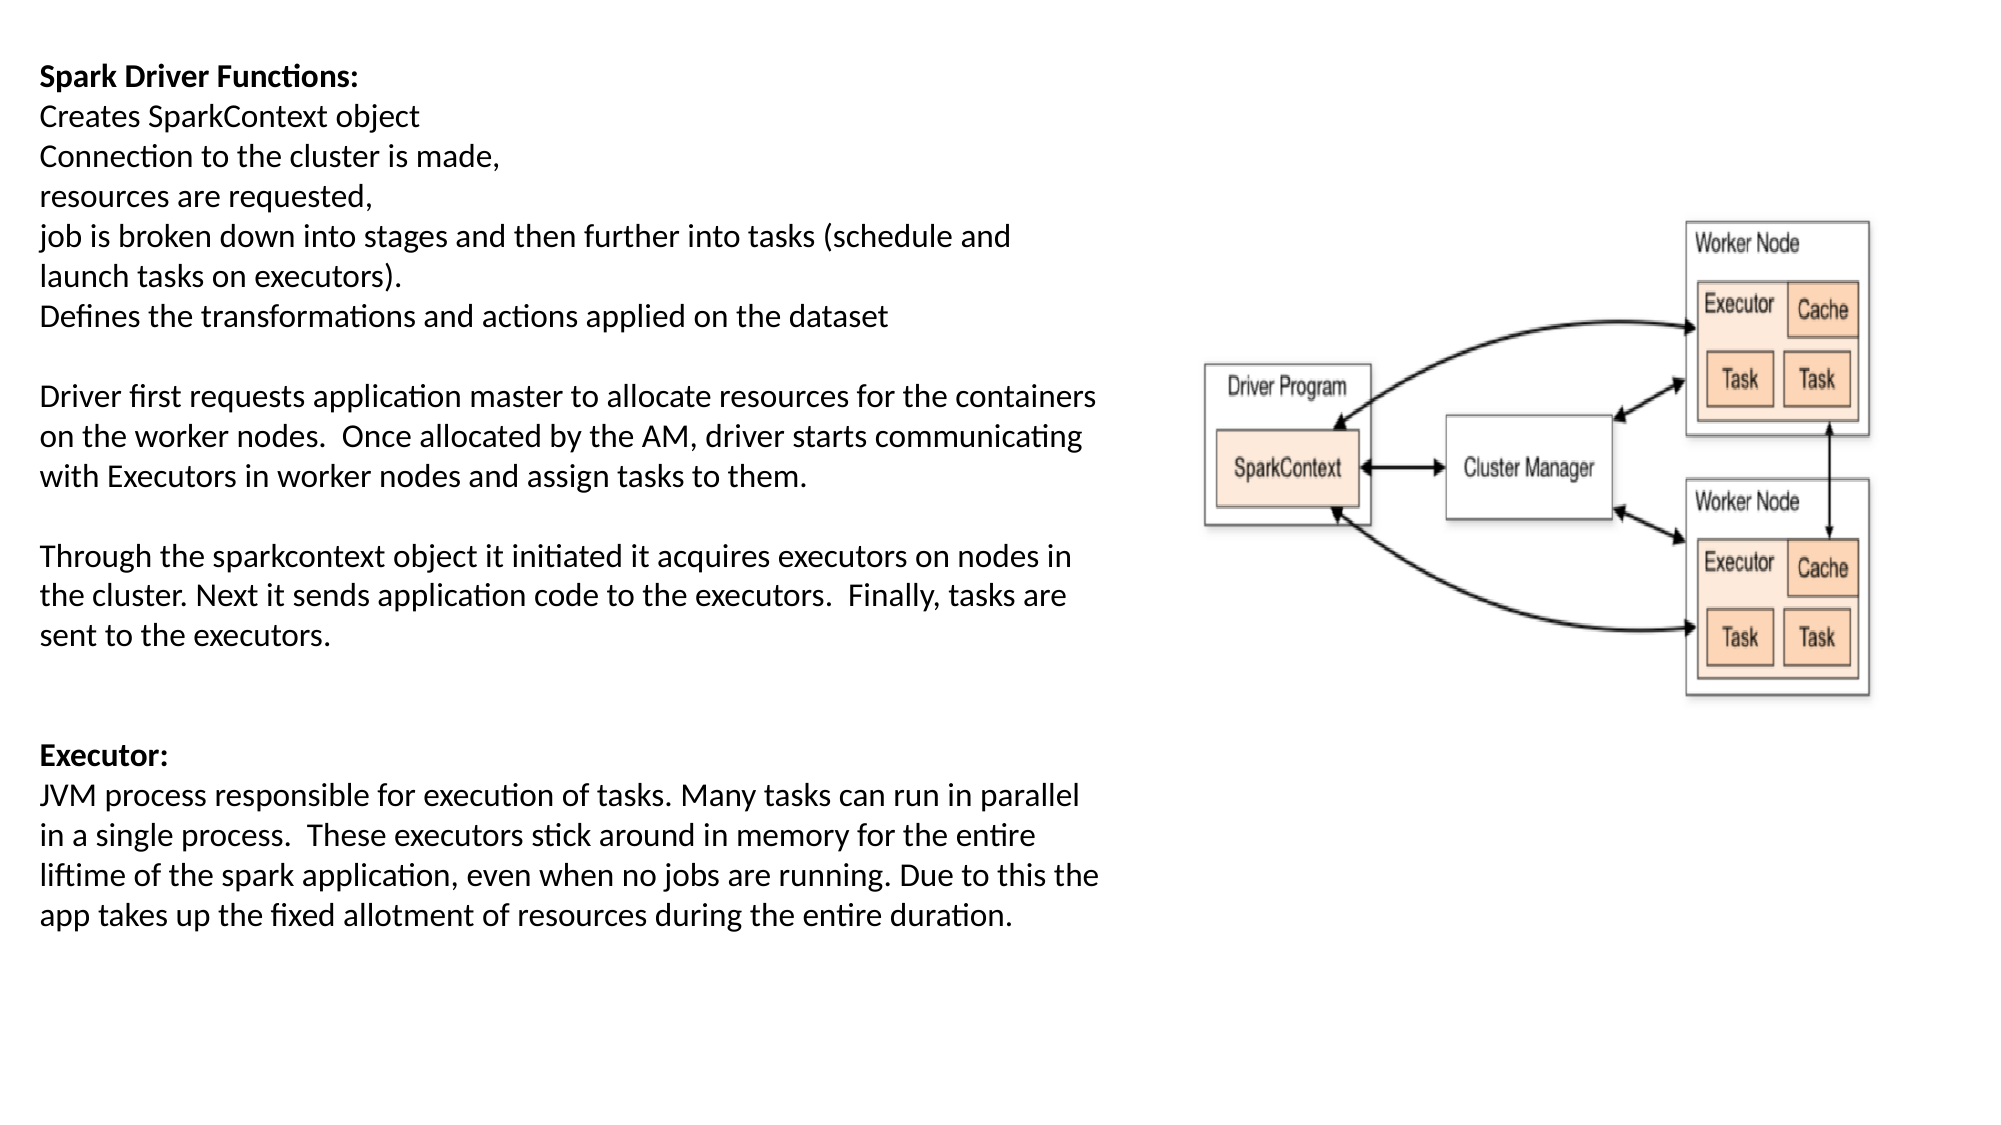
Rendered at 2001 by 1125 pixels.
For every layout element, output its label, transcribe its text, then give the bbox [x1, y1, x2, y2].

text_box Spark Driver Functions: Creates SparkContext object Connection to the cluster is made, resources are requested, job is broken down into stages and then further into tasks (schedule and launch tasks on executors). Defines the transformations and actions applied on the dataset Driver first requests application master to allocate resources for the containers on the worker nodes. Once allocated by the AM, driver starts communicating with Executors in worker nodes and assign tasks to them. Through the sparkcontext object it initiated it acquires executors on nodes in the cluster. Next it sends application code to the executors. Finally, tasks are sent to the executors. Executor: JVM process responsible for execution of tasks. Many tasks can run in parallel in a single process. These executors stick around in memory for the entire liftime of the spark application, even when no jobs are running. Due to this the app takes up the fixed allotment of resources during the entire duration. [24, 47, 1125, 941]
picture [1114, 203, 1976, 747]
